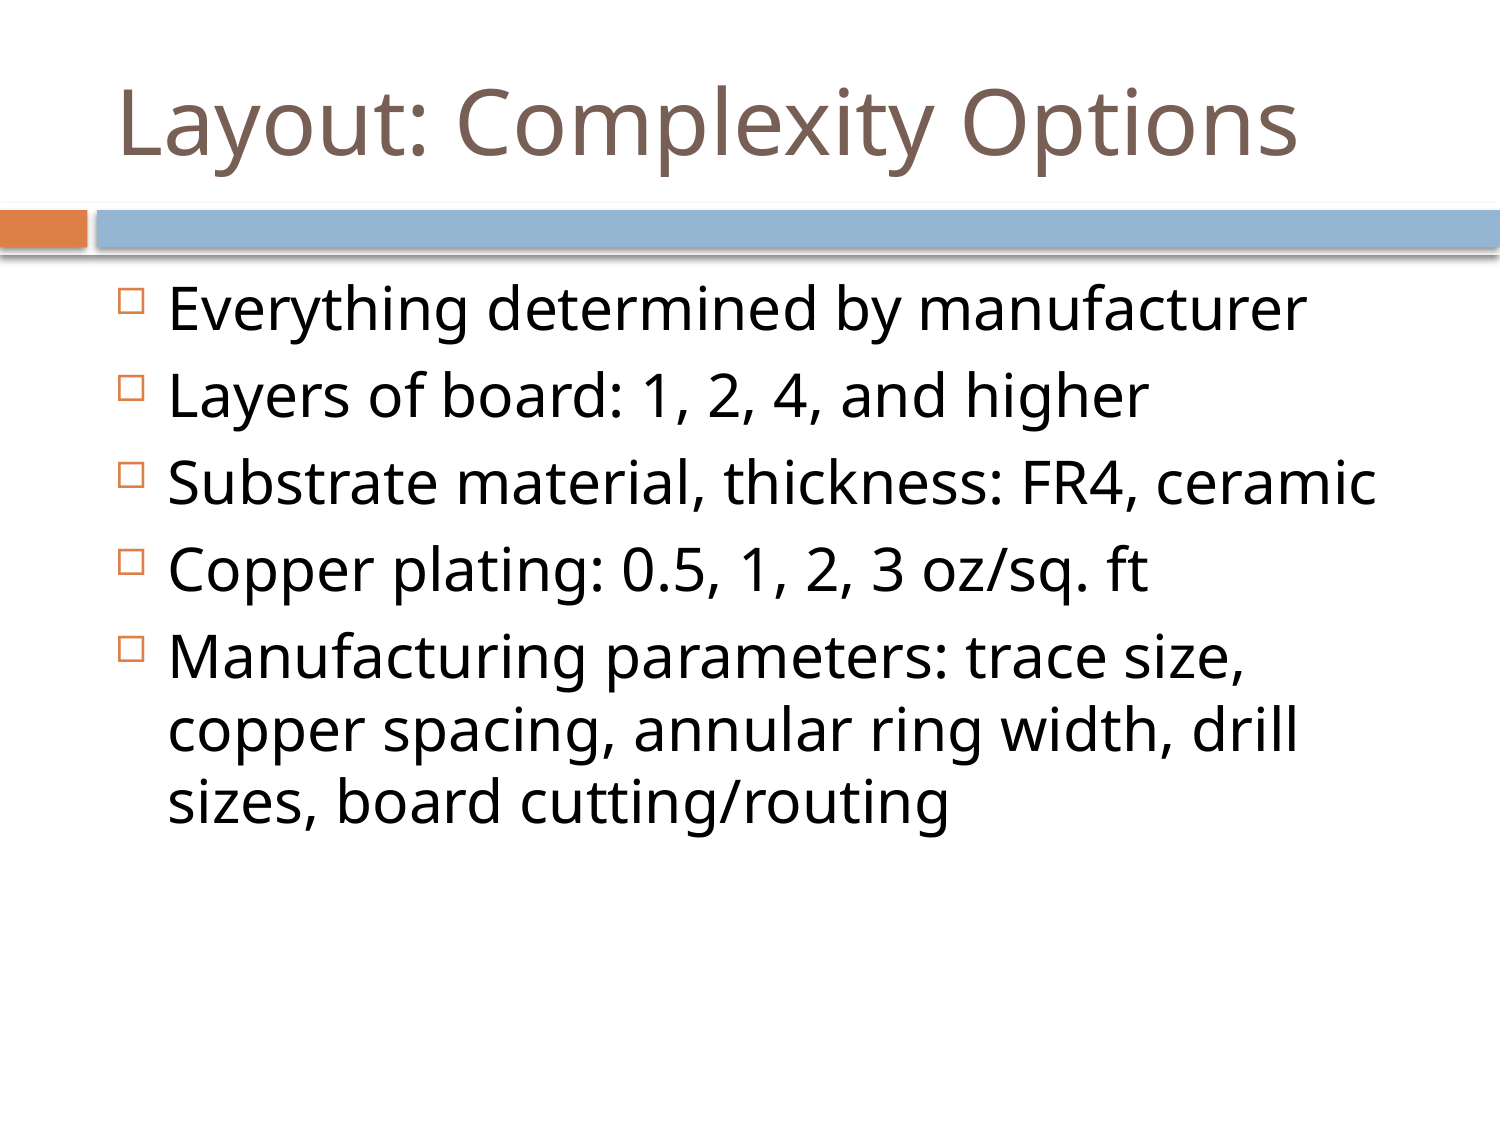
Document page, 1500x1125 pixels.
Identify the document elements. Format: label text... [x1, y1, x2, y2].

list Everything determined by manufacturer Layers of board: 1, 2, 4, and higher Substrate material, thickness: FR4, ceramic Copper plating: 0.5, 1, 2, 3 oz/sq. ft Manufacturing parameters: trace size, copper spacing, annular ring width, drill sizes, board cutting/routing [100, 262, 1438, 1000]
title Layout: Complexity Options [100, 37, 1438, 200]
